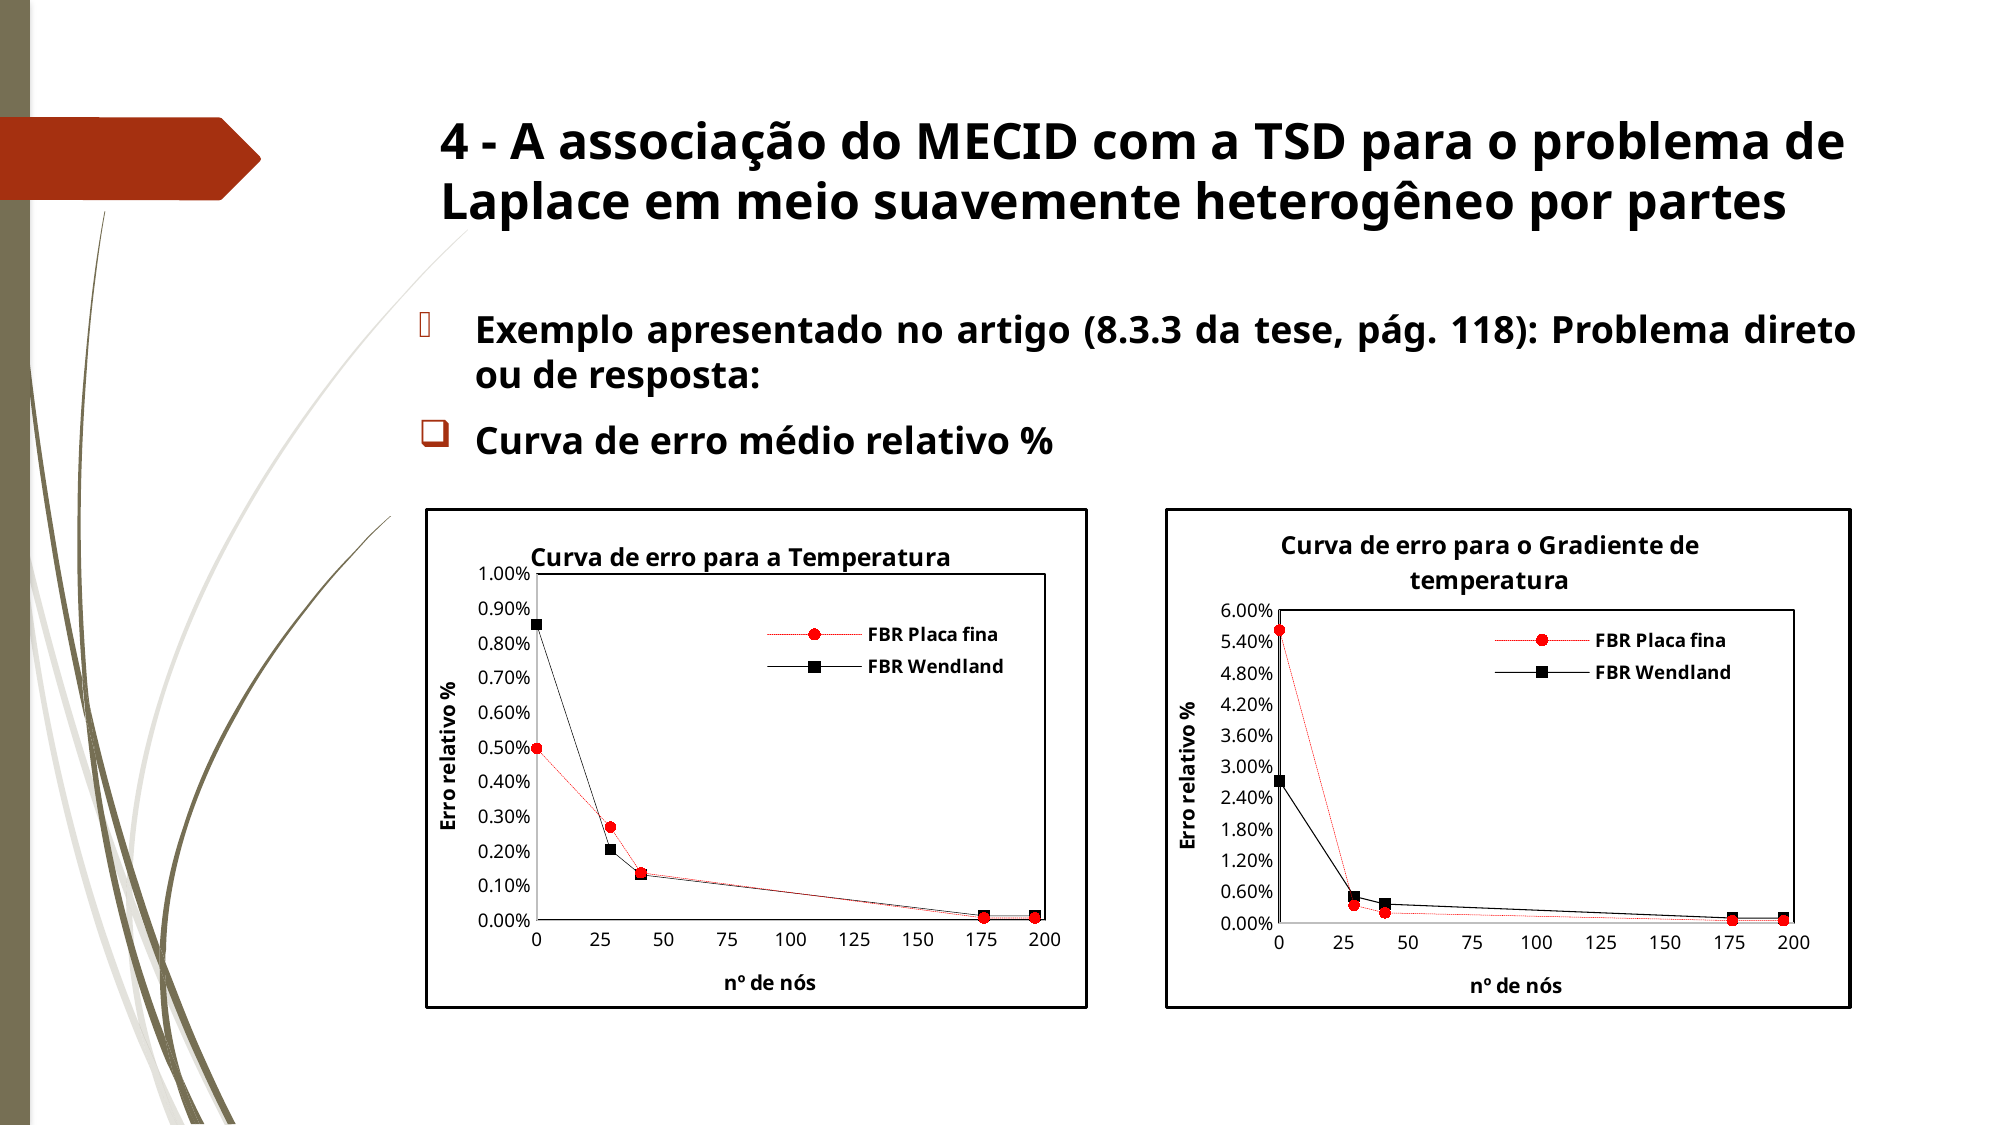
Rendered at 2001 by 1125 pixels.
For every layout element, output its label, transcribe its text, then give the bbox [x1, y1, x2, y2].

title 4 - A associação do MECID com a TSD para o problema de Laplace em meio suavemente heterogêneo por partes [425, 102, 1960, 313]
chart [1164, 508, 1852, 1010]
chart [425, 508, 1089, 1010]
list Exemplo apresentado no artigo (8.3.3 da tese, pág. 118): Problema direto ou de resposta: Curva de erro médio relativo % [403, 298, 1874, 1067]
